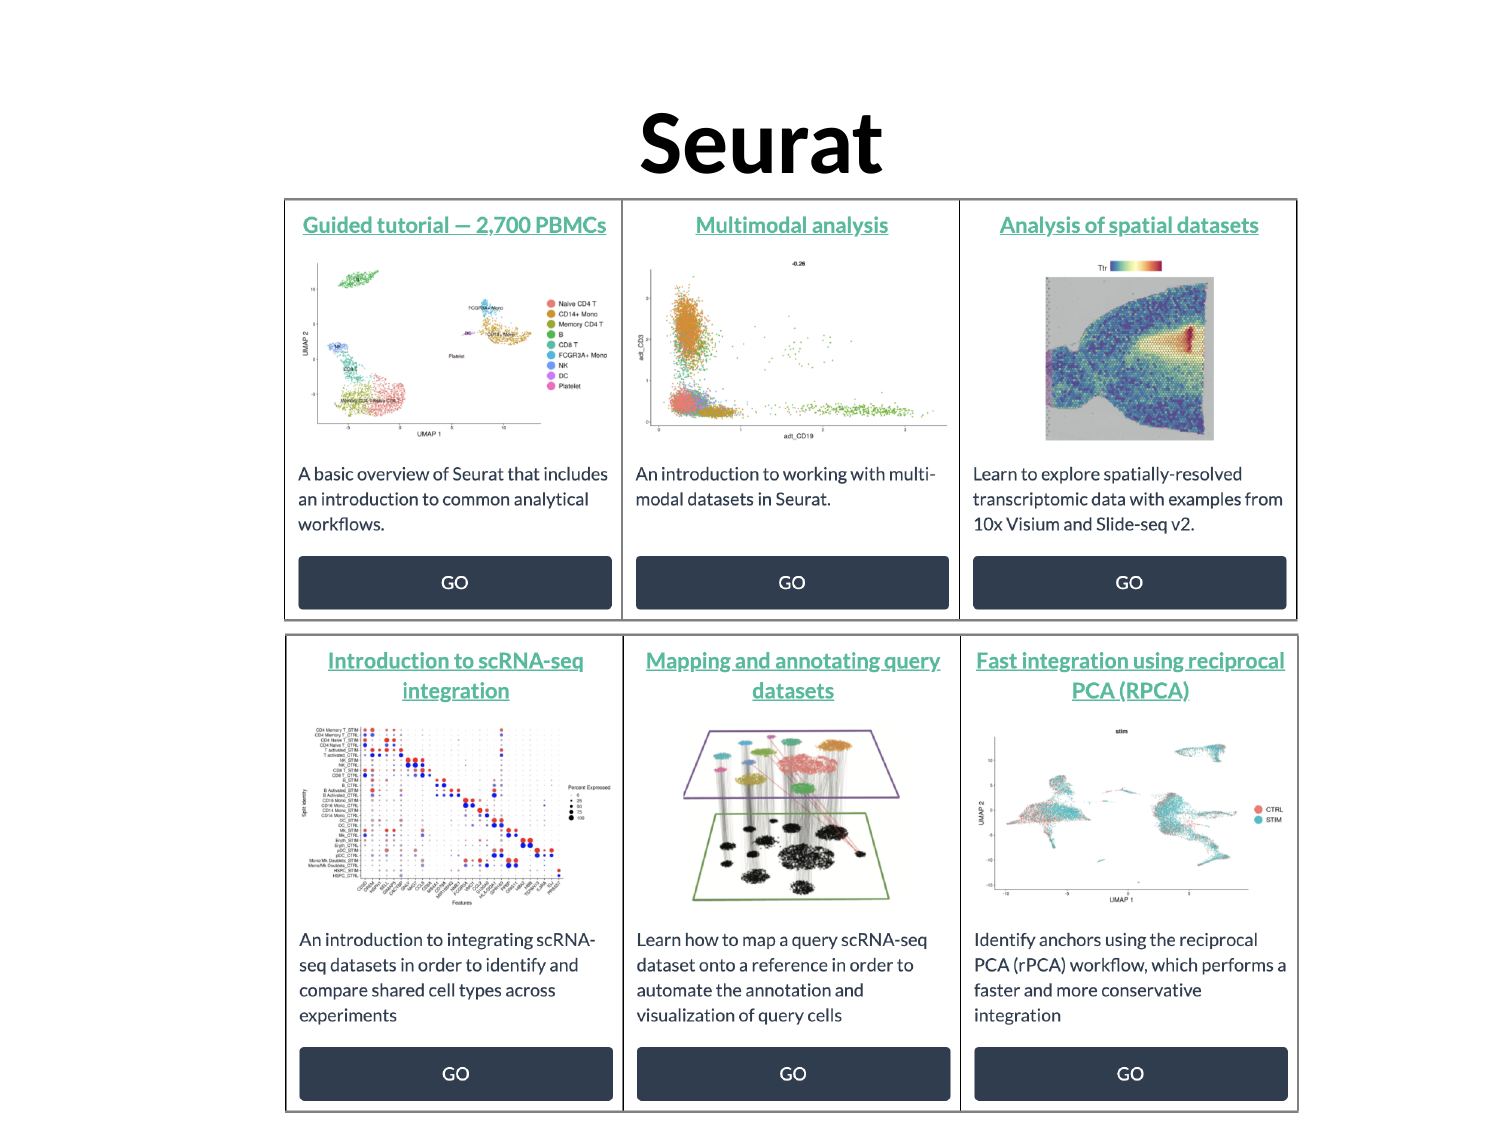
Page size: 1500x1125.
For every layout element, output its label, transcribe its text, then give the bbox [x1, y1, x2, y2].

picture [279, 625, 1304, 1117]
title Seurat [87, 43, 1437, 231]
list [279, 192, 1304, 625]
